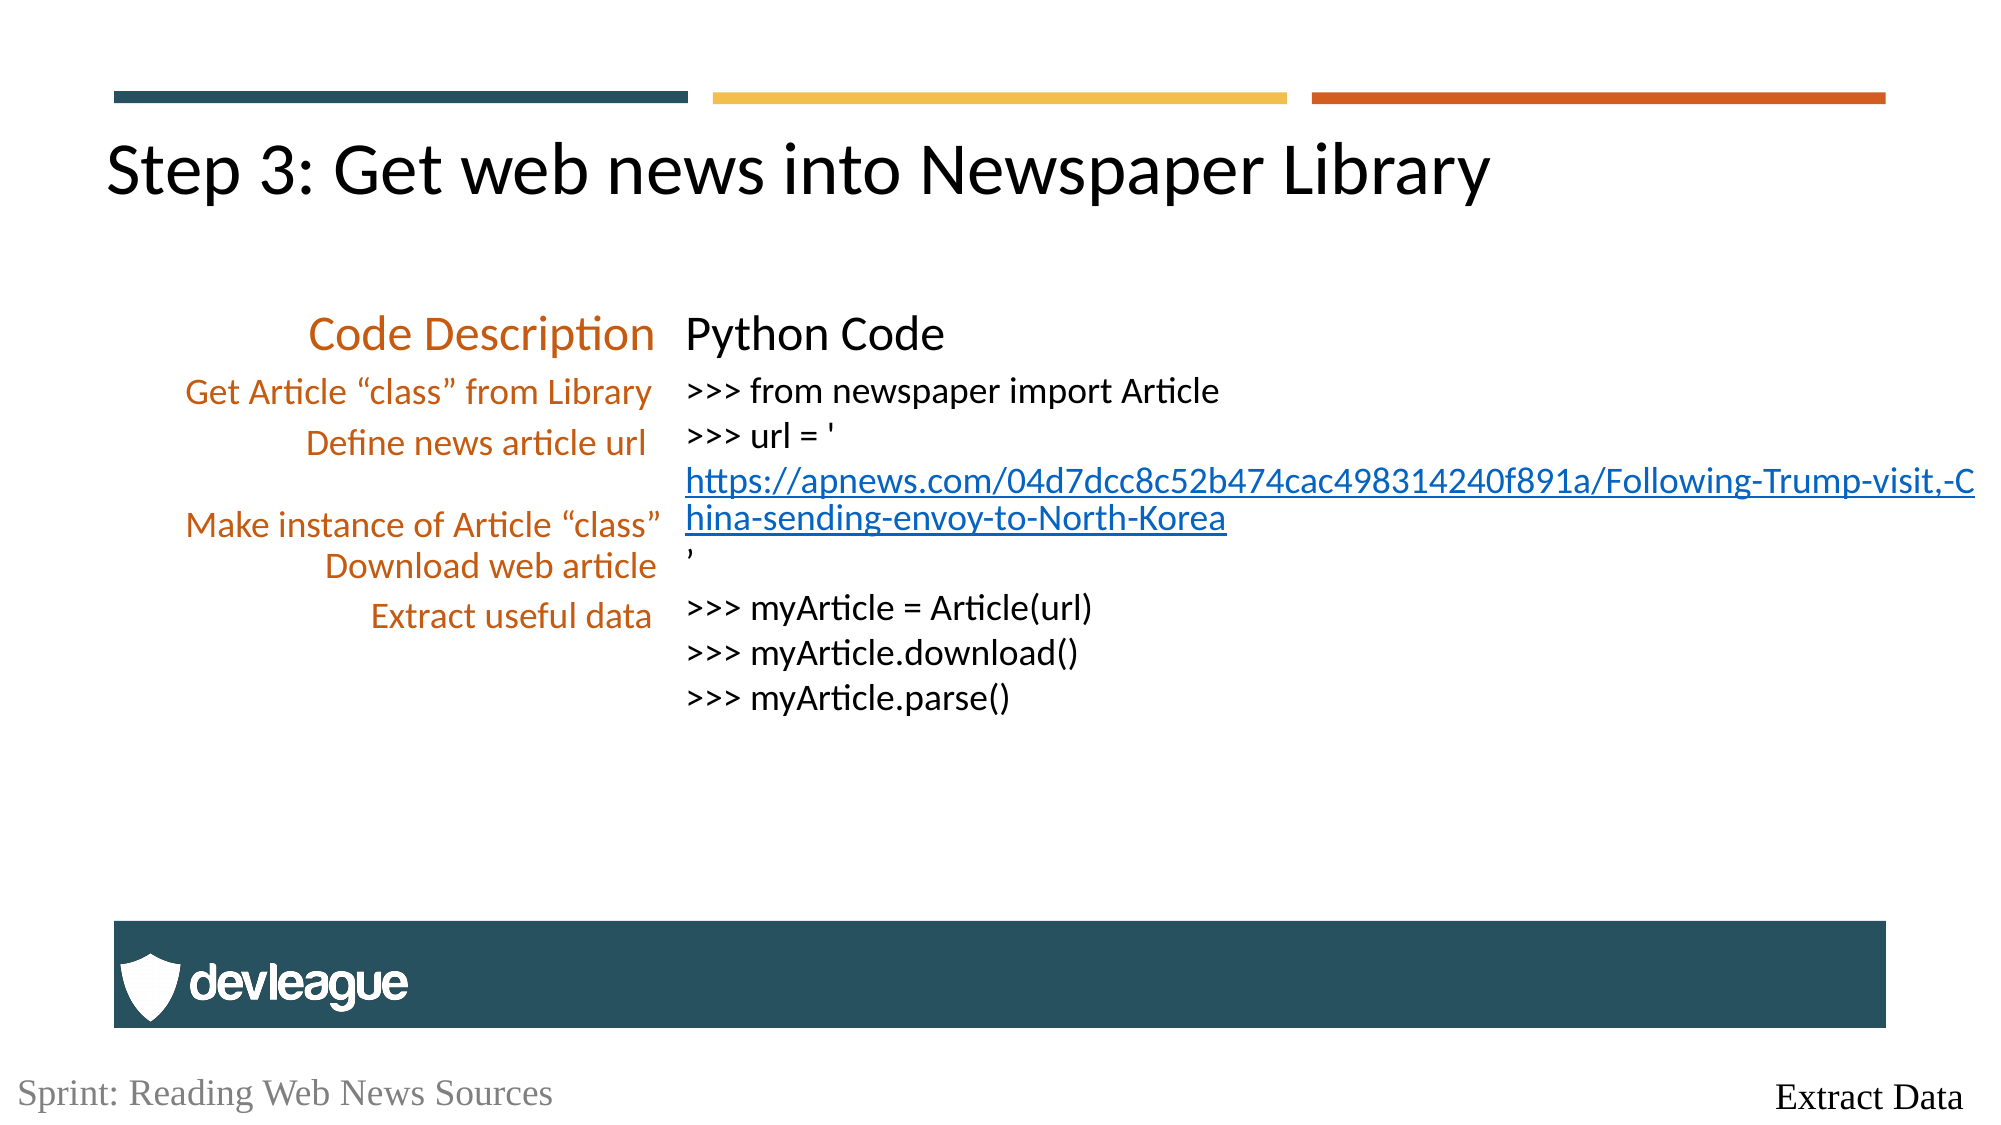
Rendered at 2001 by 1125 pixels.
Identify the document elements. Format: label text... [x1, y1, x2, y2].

text_box >>> from newspaper import Article >>> url = 'https://apnews.com/04d7dcc8c52b474cac498314240f891a/Following-Trump-visit,-China-sending-envoy-to-North-Korea’ >>> myArticle = Article(url) >>> myArticle.download() >>> myArticle.parse() [670, 358, 2000, 688]
text_box [113, 920, 1887, 1029]
text_box [1311, 91, 1887, 105]
text_box Python Code [670, 293, 1413, 368]
text_box Extract Data [1760, 1064, 2000, 1125]
text_box Sprint: Reading Web News Sources [2, 1060, 569, 1120]
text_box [170, 360, 909, 645]
text_box [712, 91, 1288, 105]
text_box [113, 90, 689, 104]
text_box Code Description [91, 293, 670, 368]
text_box Step 3: Get web news into Newspaper Library [91, 111, 1864, 217]
picture [120, 953, 412, 1022]
